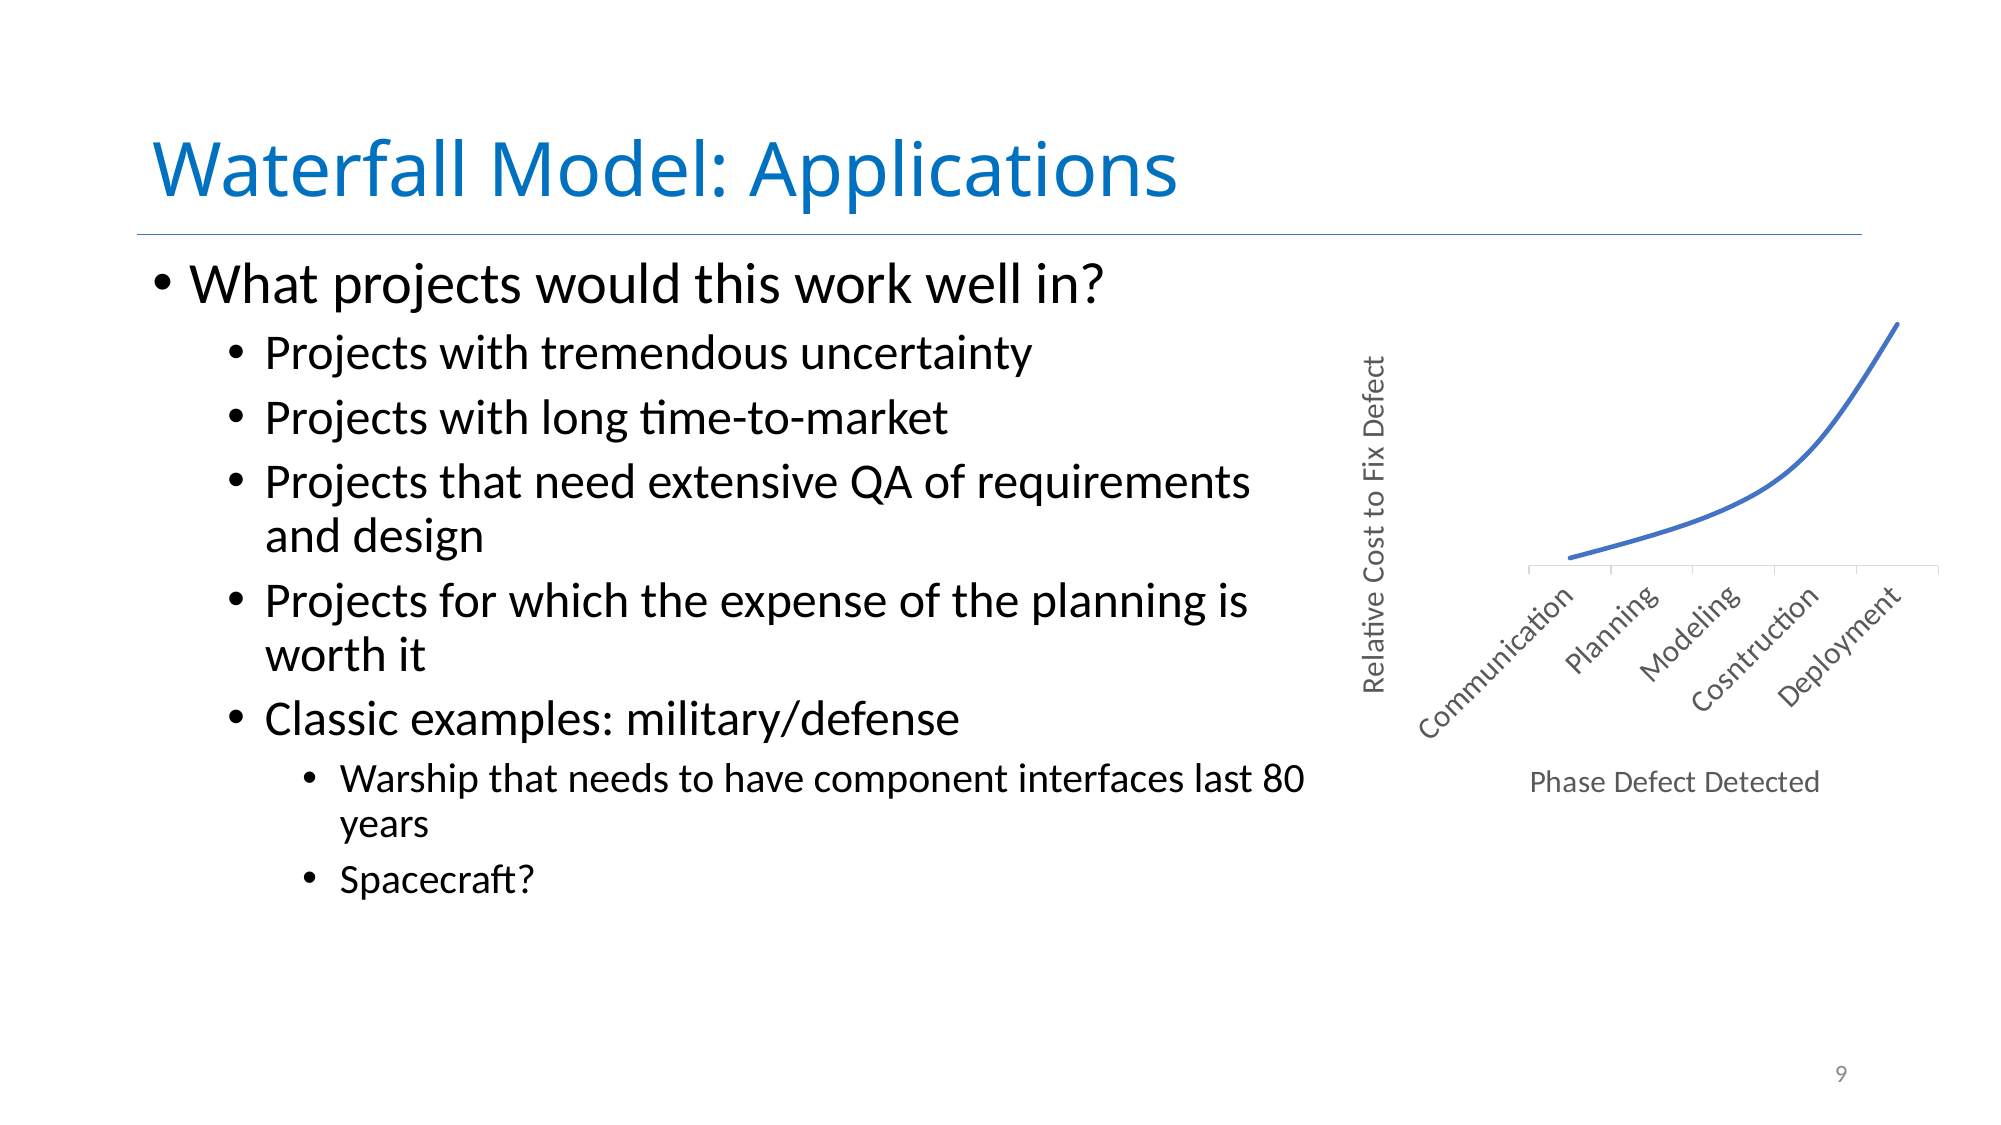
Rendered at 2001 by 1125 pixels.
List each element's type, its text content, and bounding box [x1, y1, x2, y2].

list What projects would this work well in? Projects with tremendous uncertainty Projects with long time-to-market Projects that need extensive QA of requirements and design Projects for which the expense of the planning is worth it Classic examples: military/defense Warship that needs to have component interfaces last 80 years Spacecraft? [137, 246, 1325, 960]
slide_number 9 [1412, 1042, 1863, 1103]
chart [1323, 290, 1951, 835]
title Waterfall Model: Applications [137, 3, 1863, 221]
